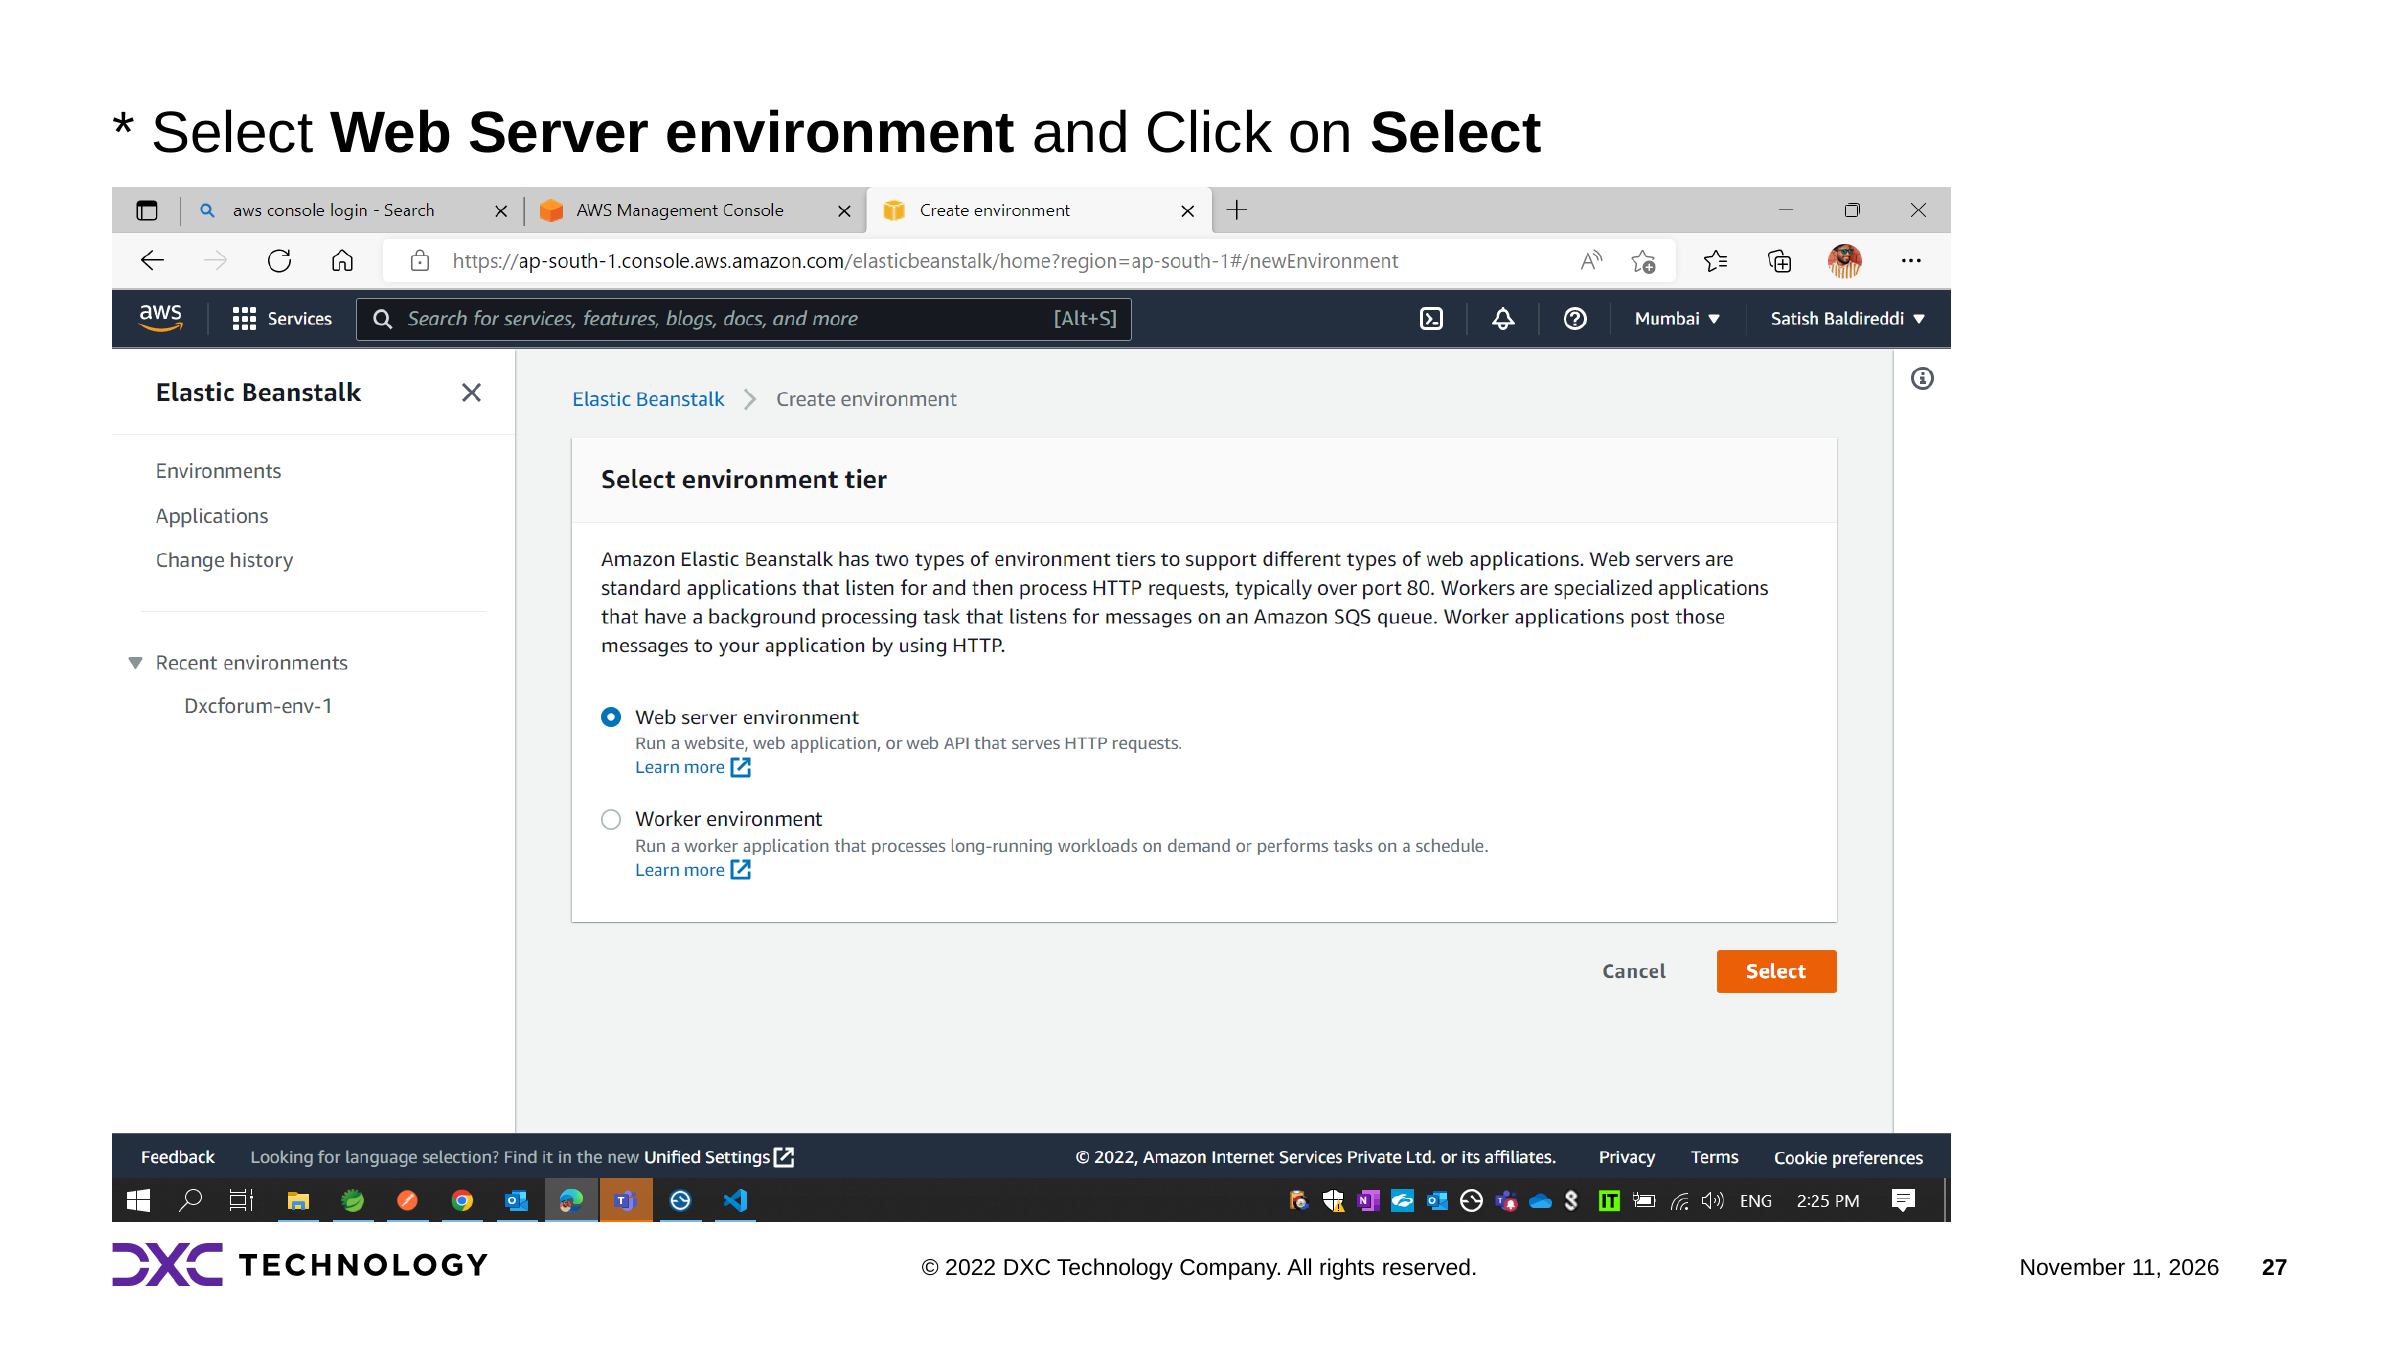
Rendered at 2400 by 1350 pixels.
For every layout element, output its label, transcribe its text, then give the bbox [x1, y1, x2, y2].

picture [112, 1243, 488, 1286]
title * Select Web Server environment and Click on Select [112, 104, 2288, 338]
picture [112, 187, 1951, 1222]
